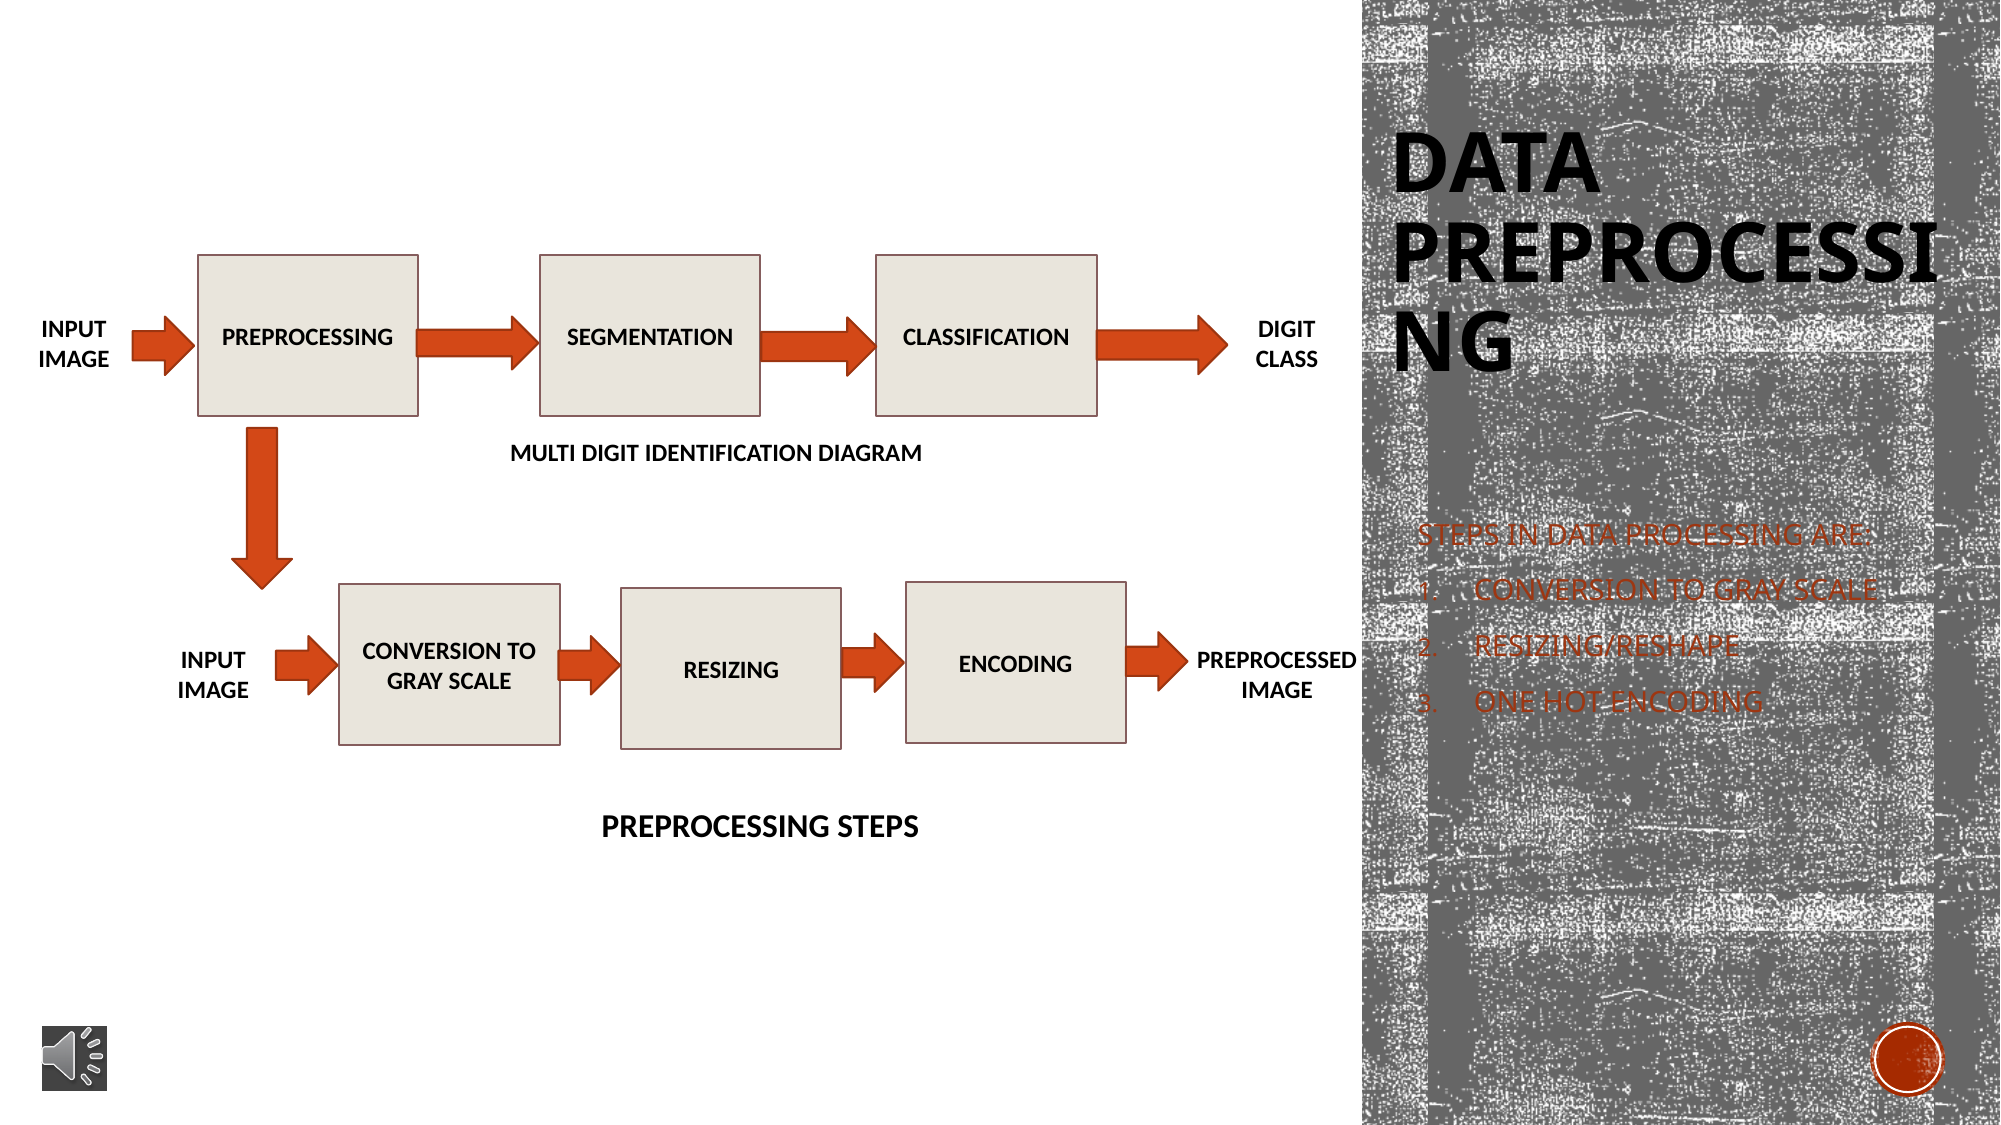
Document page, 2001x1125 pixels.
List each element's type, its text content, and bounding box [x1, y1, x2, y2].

text_box [285, 635, 339, 696]
text_box SEGMENTATION [539, 254, 761, 417]
text_box PREPROCESSED IMAGE [1180, 635, 1375, 711]
text_box CONVERSION TO GRAY SCALE [338, 583, 561, 746]
text_box DIGIT CLASS [1227, 304, 1347, 380]
text_box [557, 635, 621, 696]
list STEPS IN DATA PROCESSING ARE: CONVERSION TO GRAY SCALE RESIZING/RESHAPE ONE HOT ENCODING [1402, 508, 1928, 794]
text_box INPUT IMAGE [142, 635, 285, 711]
text_box [1095, 314, 1227, 376]
text_box RESIZING [620, 587, 842, 750]
text_box [231, 426, 293, 590]
text_box [133, 315, 195, 376]
picture [41, 1025, 107, 1091]
title DATA PREPROCESSING [1374, 55, 2000, 398]
text_box PREPROCESSING STEPS [260, 796, 1261, 851]
text_box [760, 316, 878, 377]
text_box [1124, 631, 1180, 692]
text_box [415, 315, 540, 371]
text_box ENCODING [905, 581, 1127, 744]
text_box INPUT IMAGE [15, 304, 133, 380]
text_box CLASSIFICATION [875, 254, 1098, 417]
text_box MULTI DIGIT IDENTIFICATION DIAGRAM [495, 429, 982, 474]
text_box [841, 632, 905, 693]
text_box PREPROCESSING [197, 254, 419, 417]
